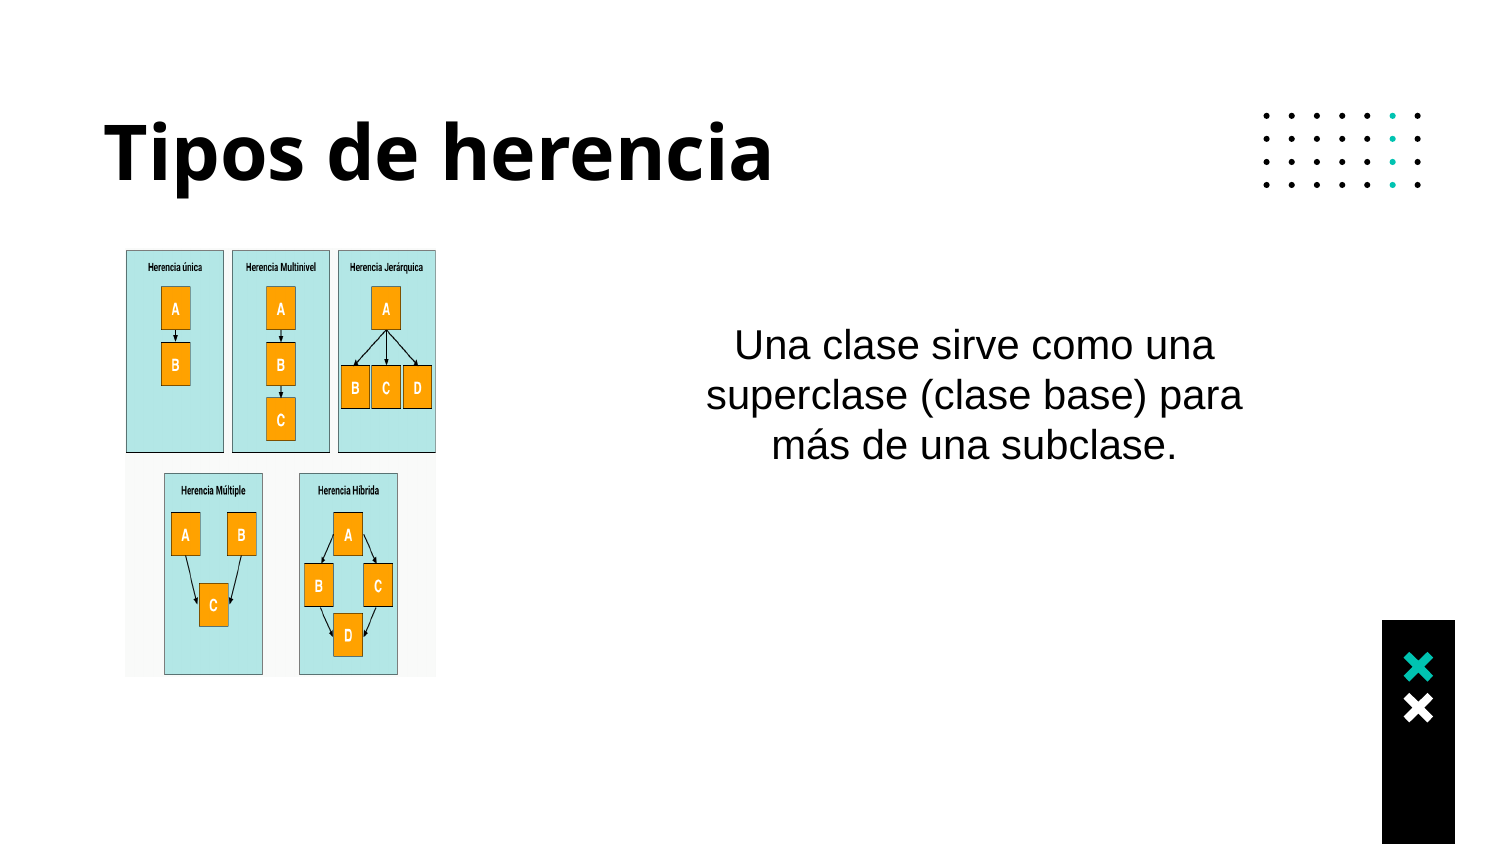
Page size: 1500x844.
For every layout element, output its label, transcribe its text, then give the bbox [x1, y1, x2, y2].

text_box Una clase sirve como una superclase (clase base) para más de una subclase. [670, 310, 1279, 476]
picture [124, 248, 436, 677]
title Tipos de herencia [88, 88, 1418, 208]
